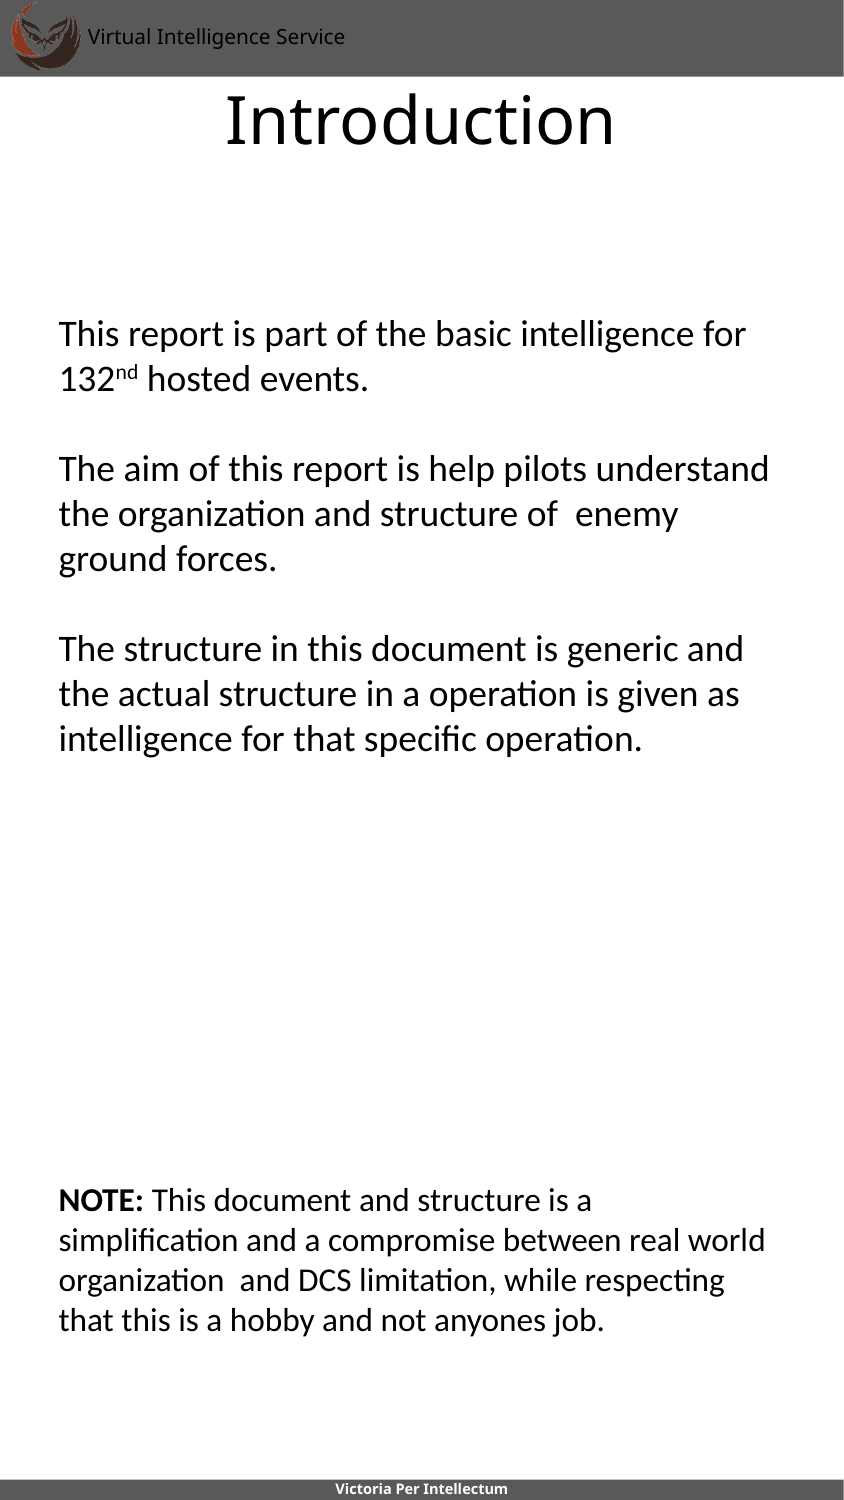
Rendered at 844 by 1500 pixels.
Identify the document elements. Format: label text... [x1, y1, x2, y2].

title Introduction [0, 76, 844, 160]
picture [0, 0, 88, 76]
text_box NOTE: This document and structure is a simplification and a compromise between real world organization and DCS limitation, while respecting that this is a hobby and not anyones job. [43, 1171, 794, 1346]
text_box This report is part of the basic intelligence for 132nd hosted events. The aim of this report is help pilots understand the organization and structure of enemy ground forces. The structure in this document is generic and the actual structure in a operation is given as intelligence for that specific operation. [43, 301, 800, 811]
